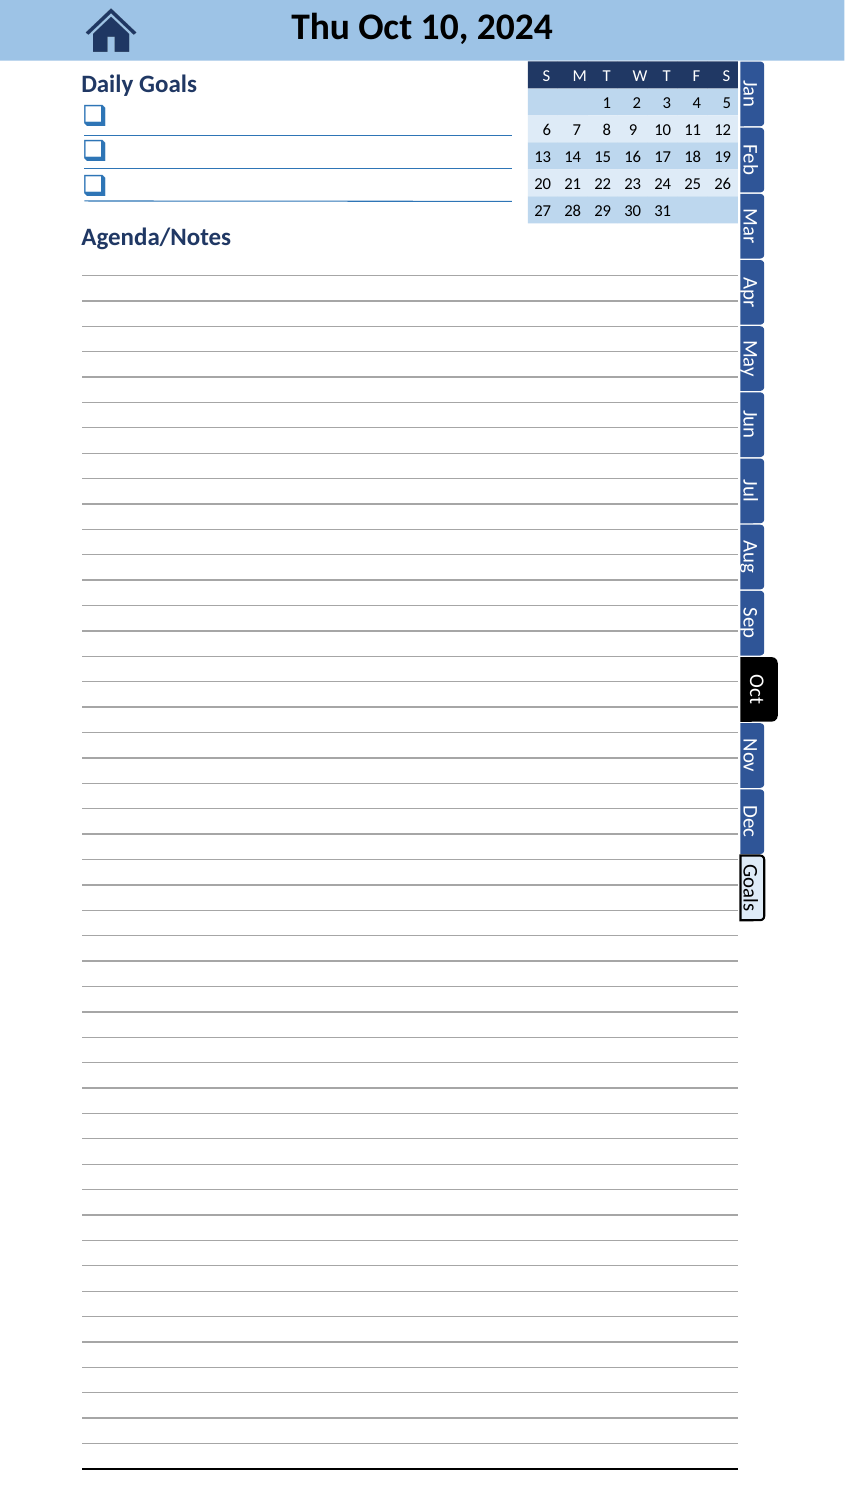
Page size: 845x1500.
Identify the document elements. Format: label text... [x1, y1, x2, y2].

picture [82, 1, 140, 59]
list Thu Oct 10, 2024 [190, 0, 655, 61]
